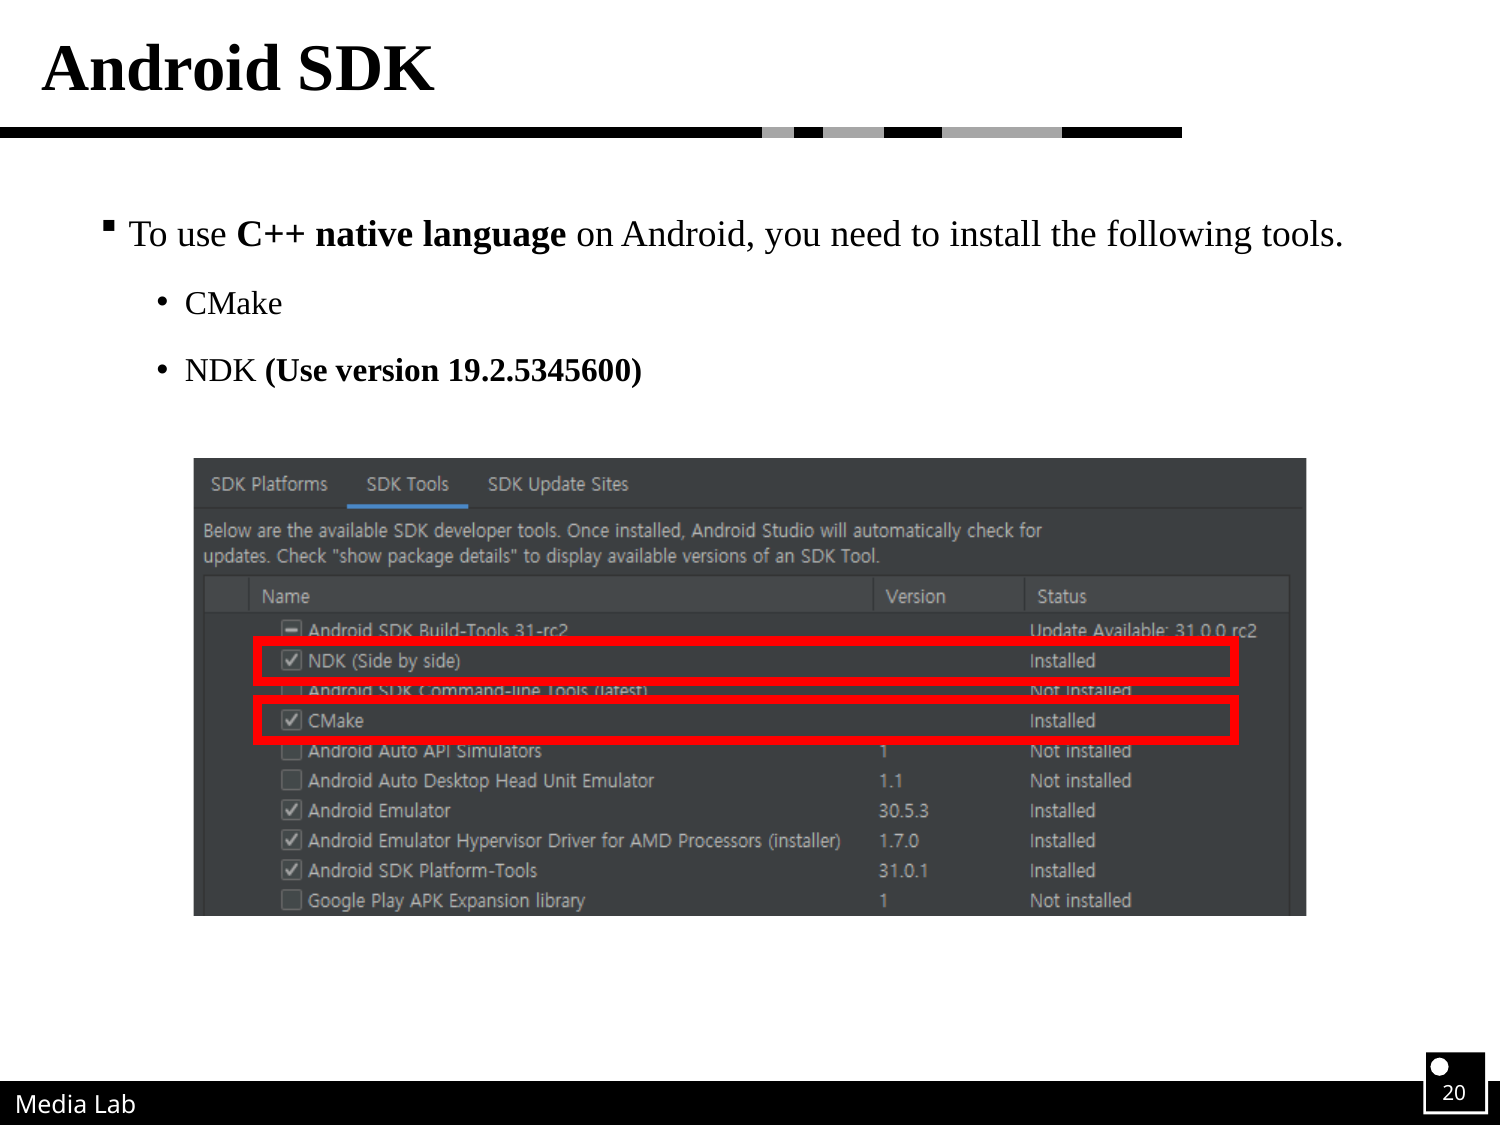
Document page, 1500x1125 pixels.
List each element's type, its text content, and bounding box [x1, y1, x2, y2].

title Android SDK [26, 25, 1321, 122]
slide_number 20 [1423, 1063, 1486, 1124]
picture [193, 458, 1307, 916]
list To use C++ native language on Android, you need to install the following tools. CMake NDK (Use version 19.2.5345600) [85, 178, 1415, 1006]
